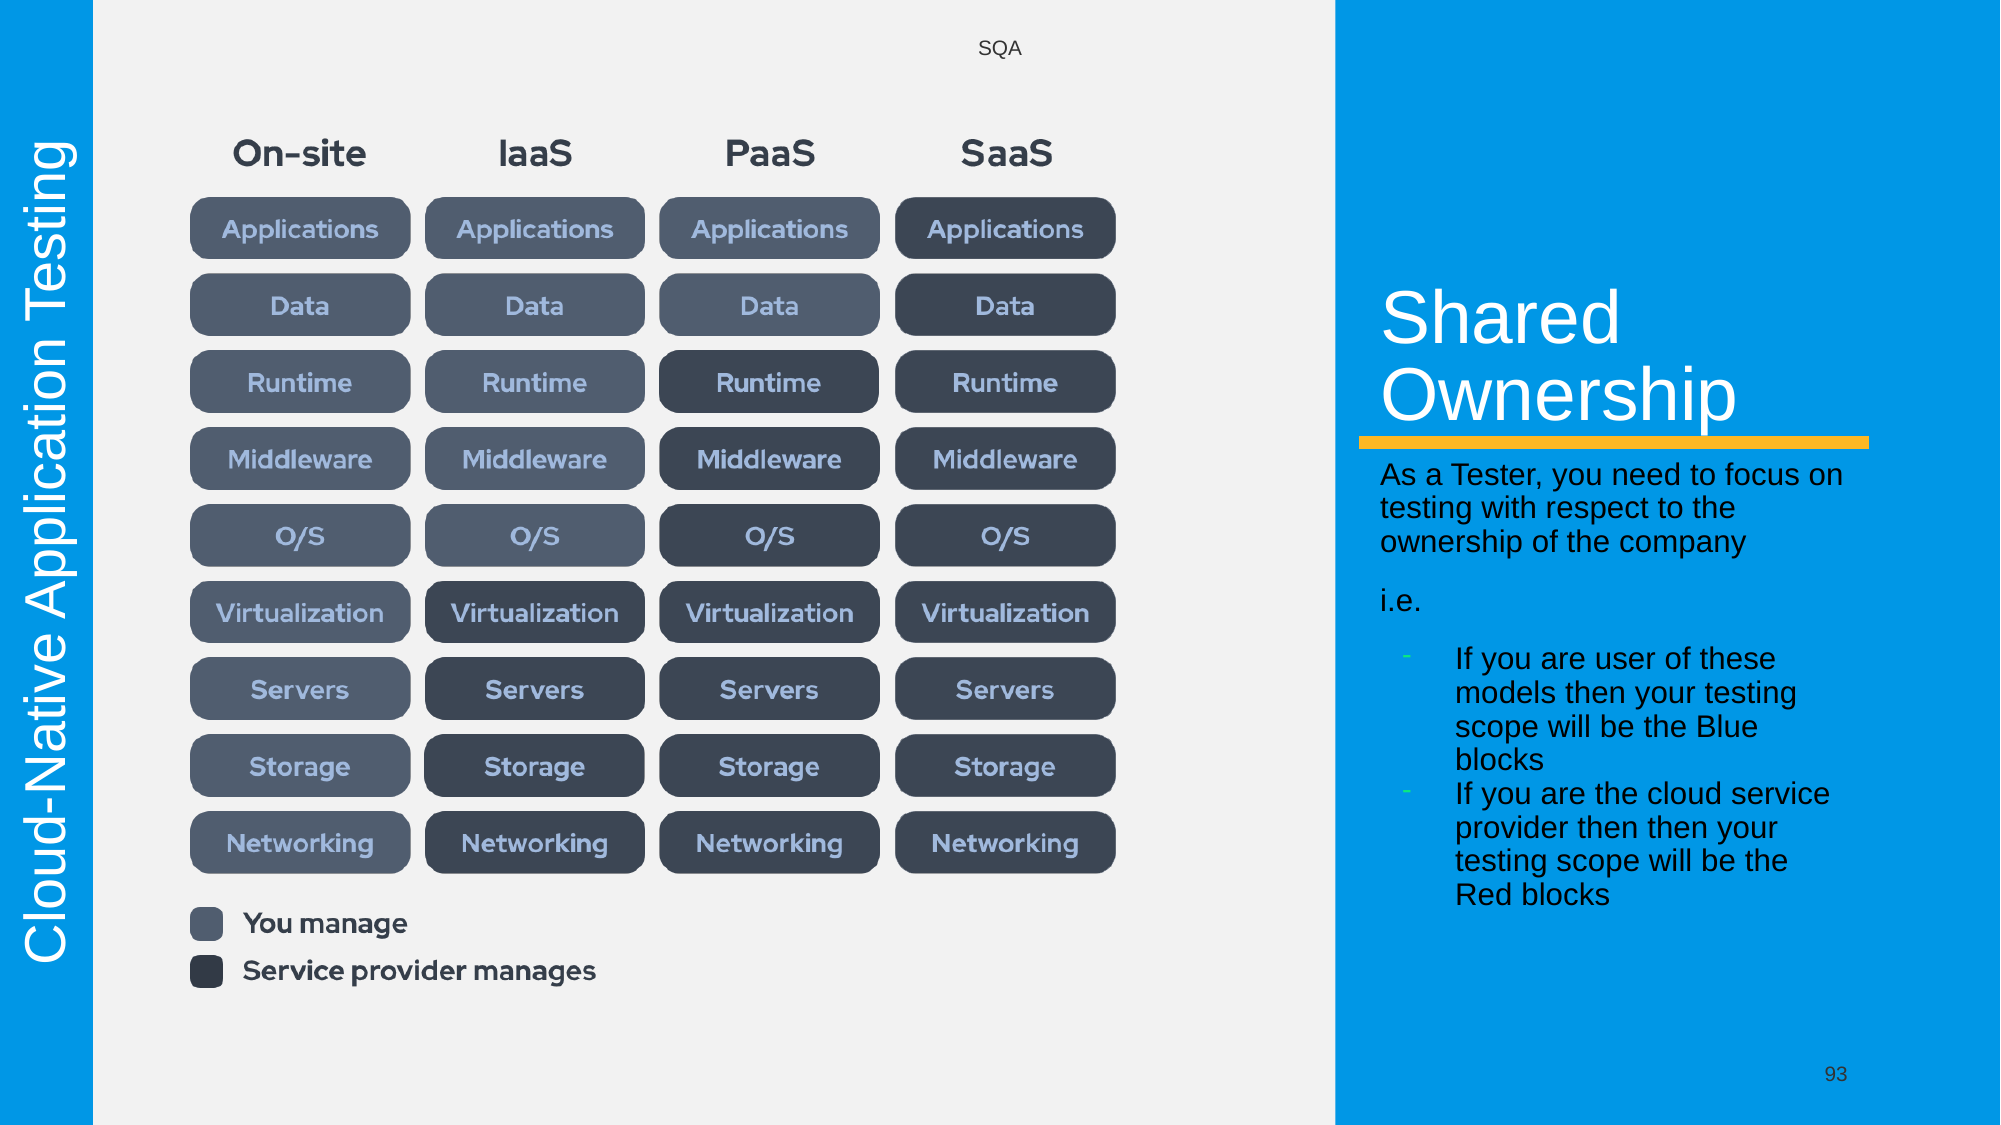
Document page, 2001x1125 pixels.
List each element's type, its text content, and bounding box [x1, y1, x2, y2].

slide_number 93 [1412, 1042, 1863, 1103]
list As a Tester, you need to focus on testing with respect to the ownership of the company i.e. If you are user of these models then your testing scope will be the Blue blocks If you are the cloud service provider then then your testing scope will be the Red blocks [1365, 450, 1863, 1006]
picture [138, 100, 1172, 1024]
title Shared Ownership [1365, 68, 1863, 444]
title Cloud-Native Application Testing [9, 47, 85, 1059]
footer SQA [662, 17, 1338, 77]
